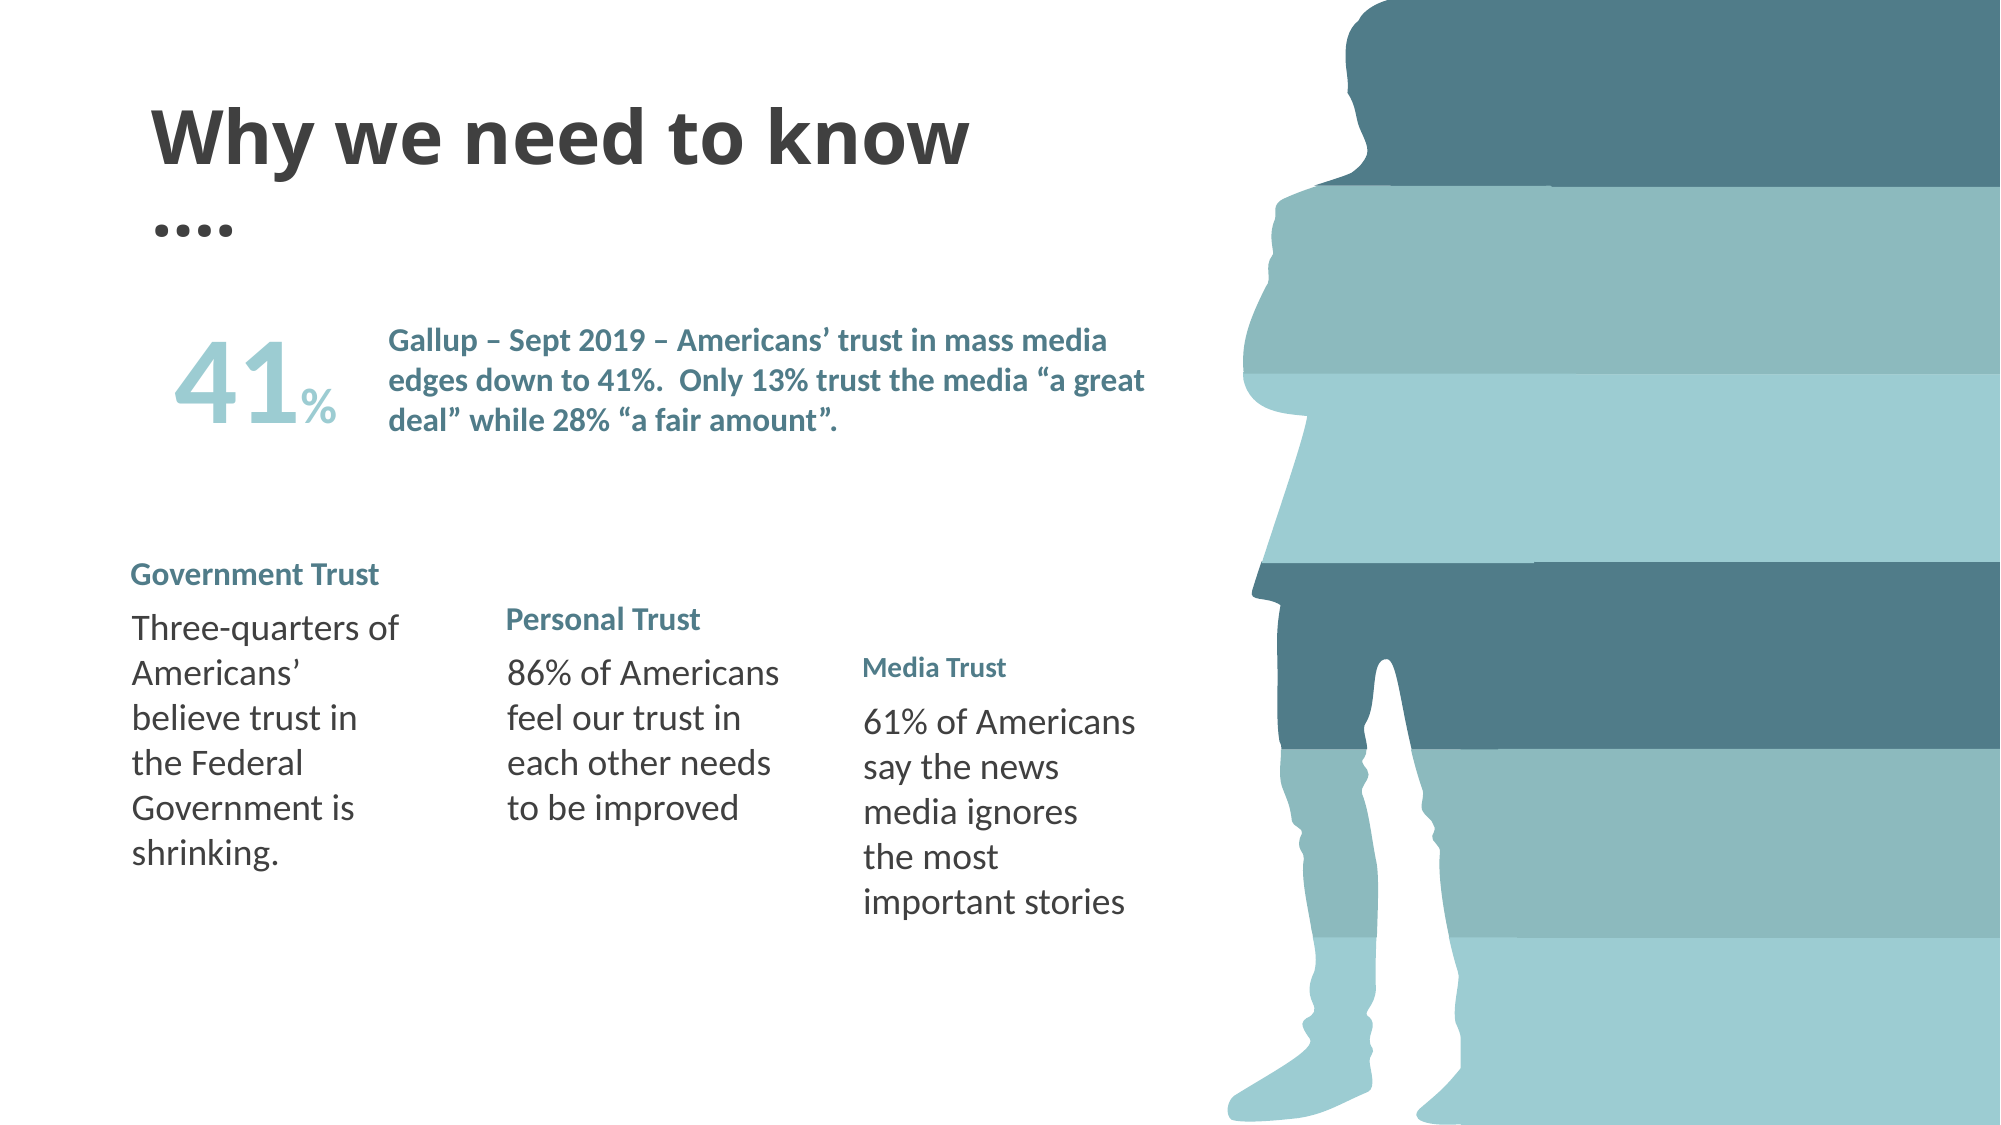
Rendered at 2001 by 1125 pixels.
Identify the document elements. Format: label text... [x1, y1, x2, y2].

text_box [847, 640, 1152, 933]
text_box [115, 544, 420, 884]
text_box Gallup – Sept 2019 – Americans’ trust in mass media edges down to 41%. Only 13% trust the media “a great deal” while 28% “a fair amount”. [373, 310, 1172, 446]
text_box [1584, 0, 2000, 1125]
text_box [491, 589, 796, 838]
text_box 41% [147, 291, 364, 456]
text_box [1227, 0, 1584, 1125]
text_box Why we need to know …. [136, 75, 1016, 283]
